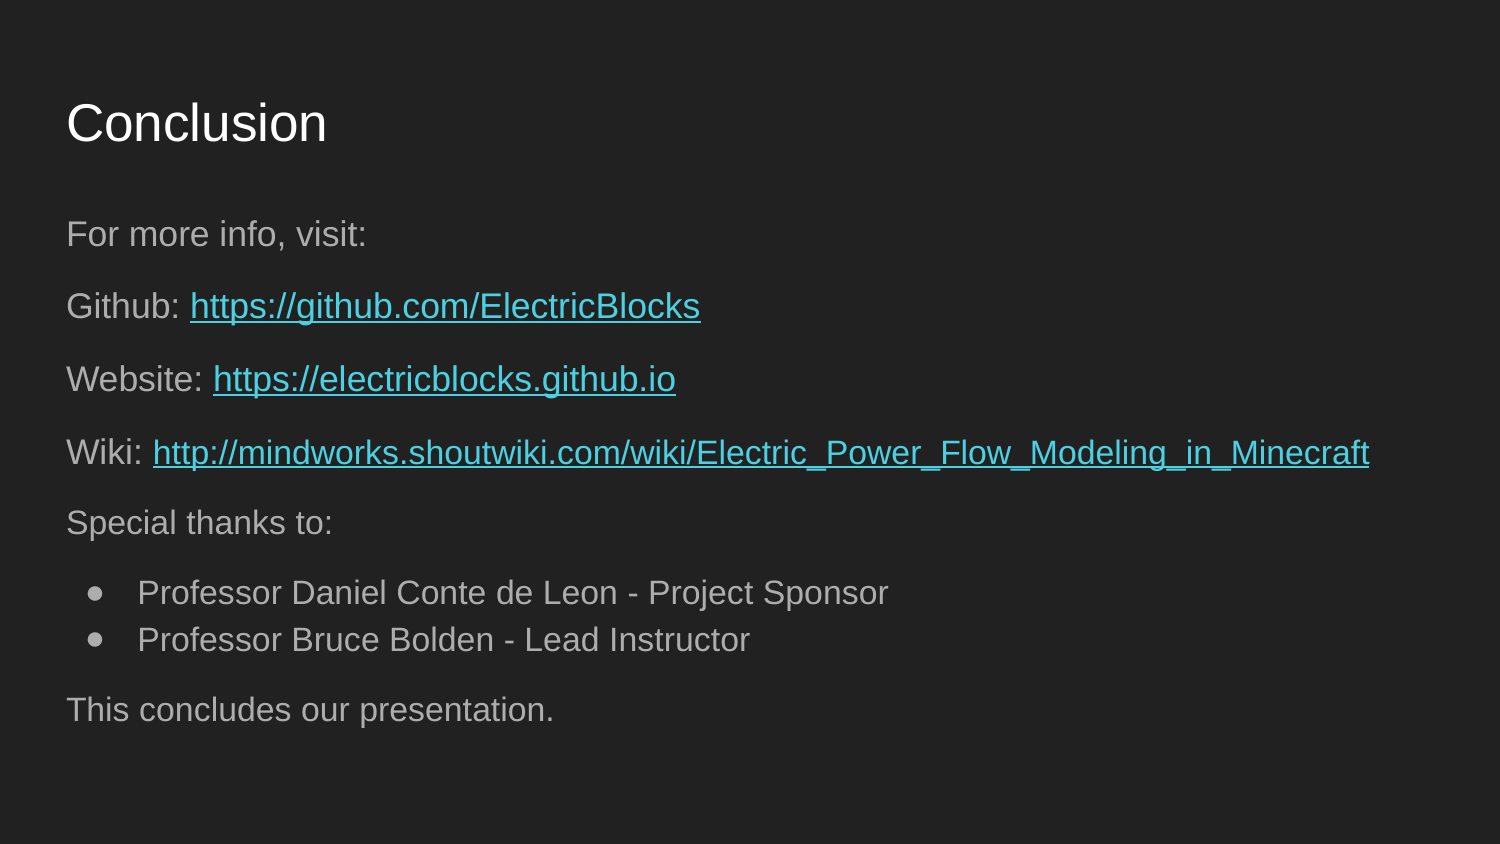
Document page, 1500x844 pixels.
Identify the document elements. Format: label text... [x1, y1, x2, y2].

title Conclusion [51, 72, 1449, 167]
list For more info, visit: Github: https://github.com/ElectricBlocks Website: https://electricblocks.github.io Wiki: http://mindworks.shoutwiki.com/wiki/Electric_Power_Flow_Modeling_in_Minecraft Special thanks to: Professor Daniel Conte de Leon - Project Sponsor Professor Bruce Bolden - Lead Instructor This concludes our presentation. [51, 189, 1449, 750]
